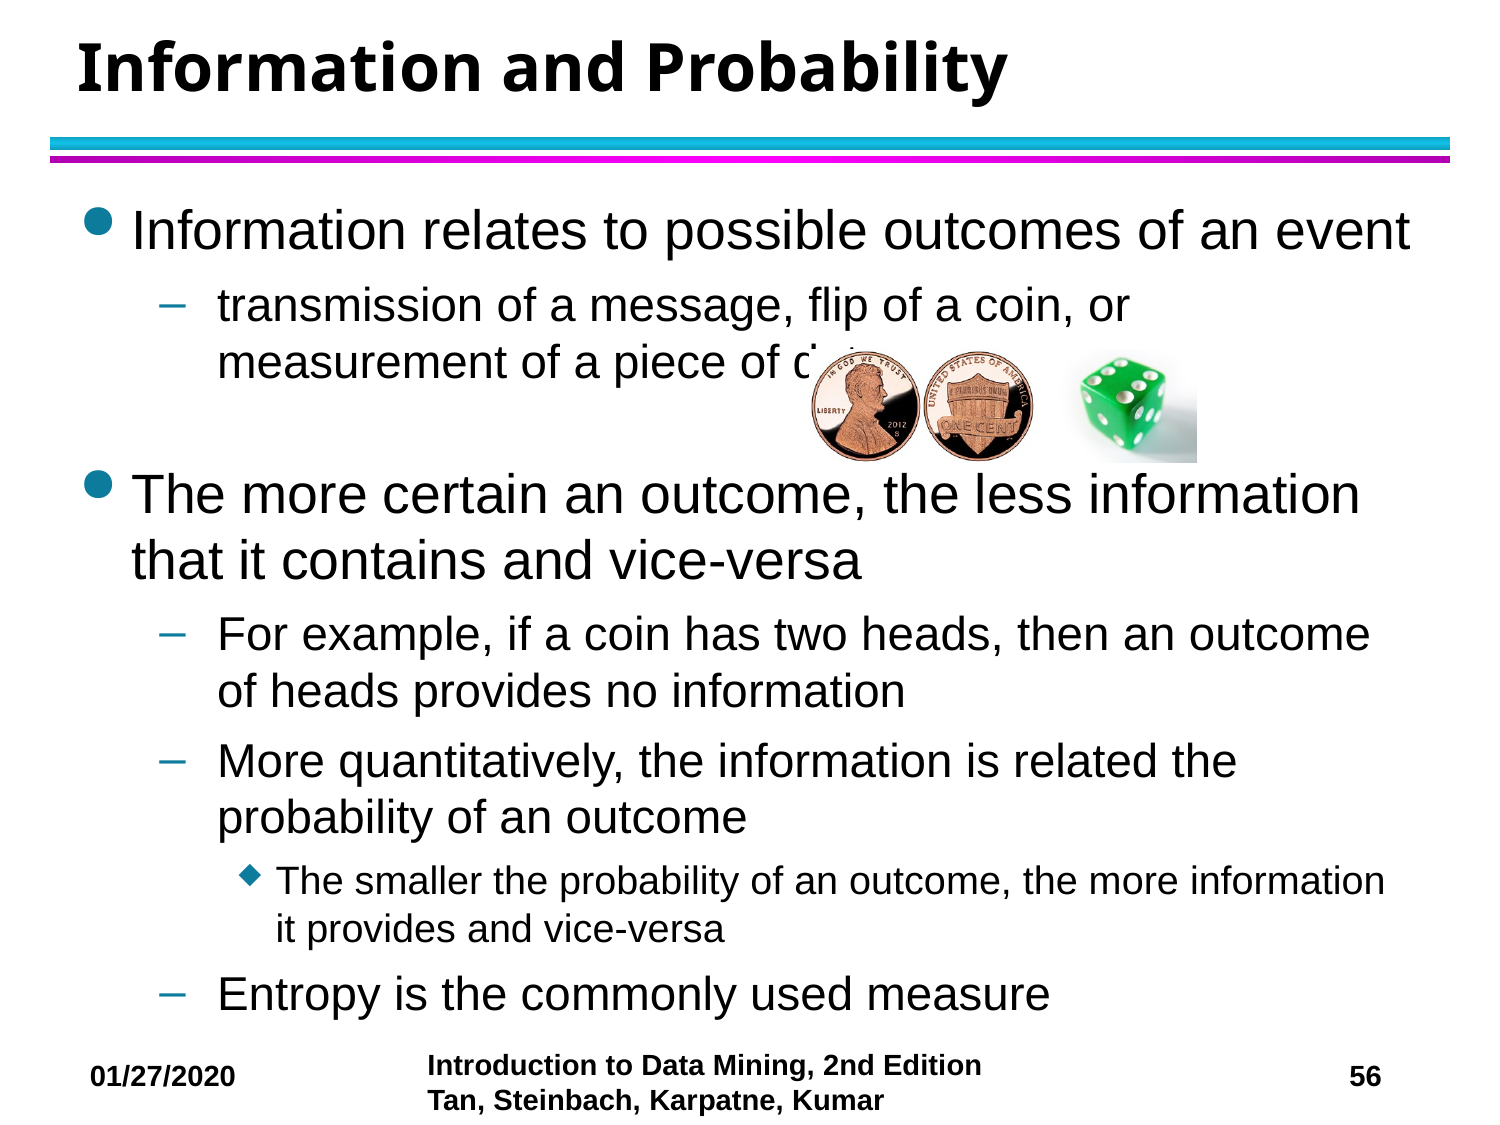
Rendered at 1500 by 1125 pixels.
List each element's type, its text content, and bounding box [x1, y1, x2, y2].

picture [1046, 349, 1198, 463]
list Information relates to possible outcomes of an event transmission of a message, flip of a coin, or measurement of a piece of data The more certain an outcome, the less information that it contains and vice-versa For example, if a coin has two heads, then an outcome of heads provides no information More quantitatively, the information is related the probability of an outcome The smaller the probability of an outcome, the more information it provides and vice-versa Entropy is the commonly used measure [67, 187, 1432, 1038]
title Information and Probability [62, 24, 1421, 113]
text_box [809, 349, 1035, 463]
